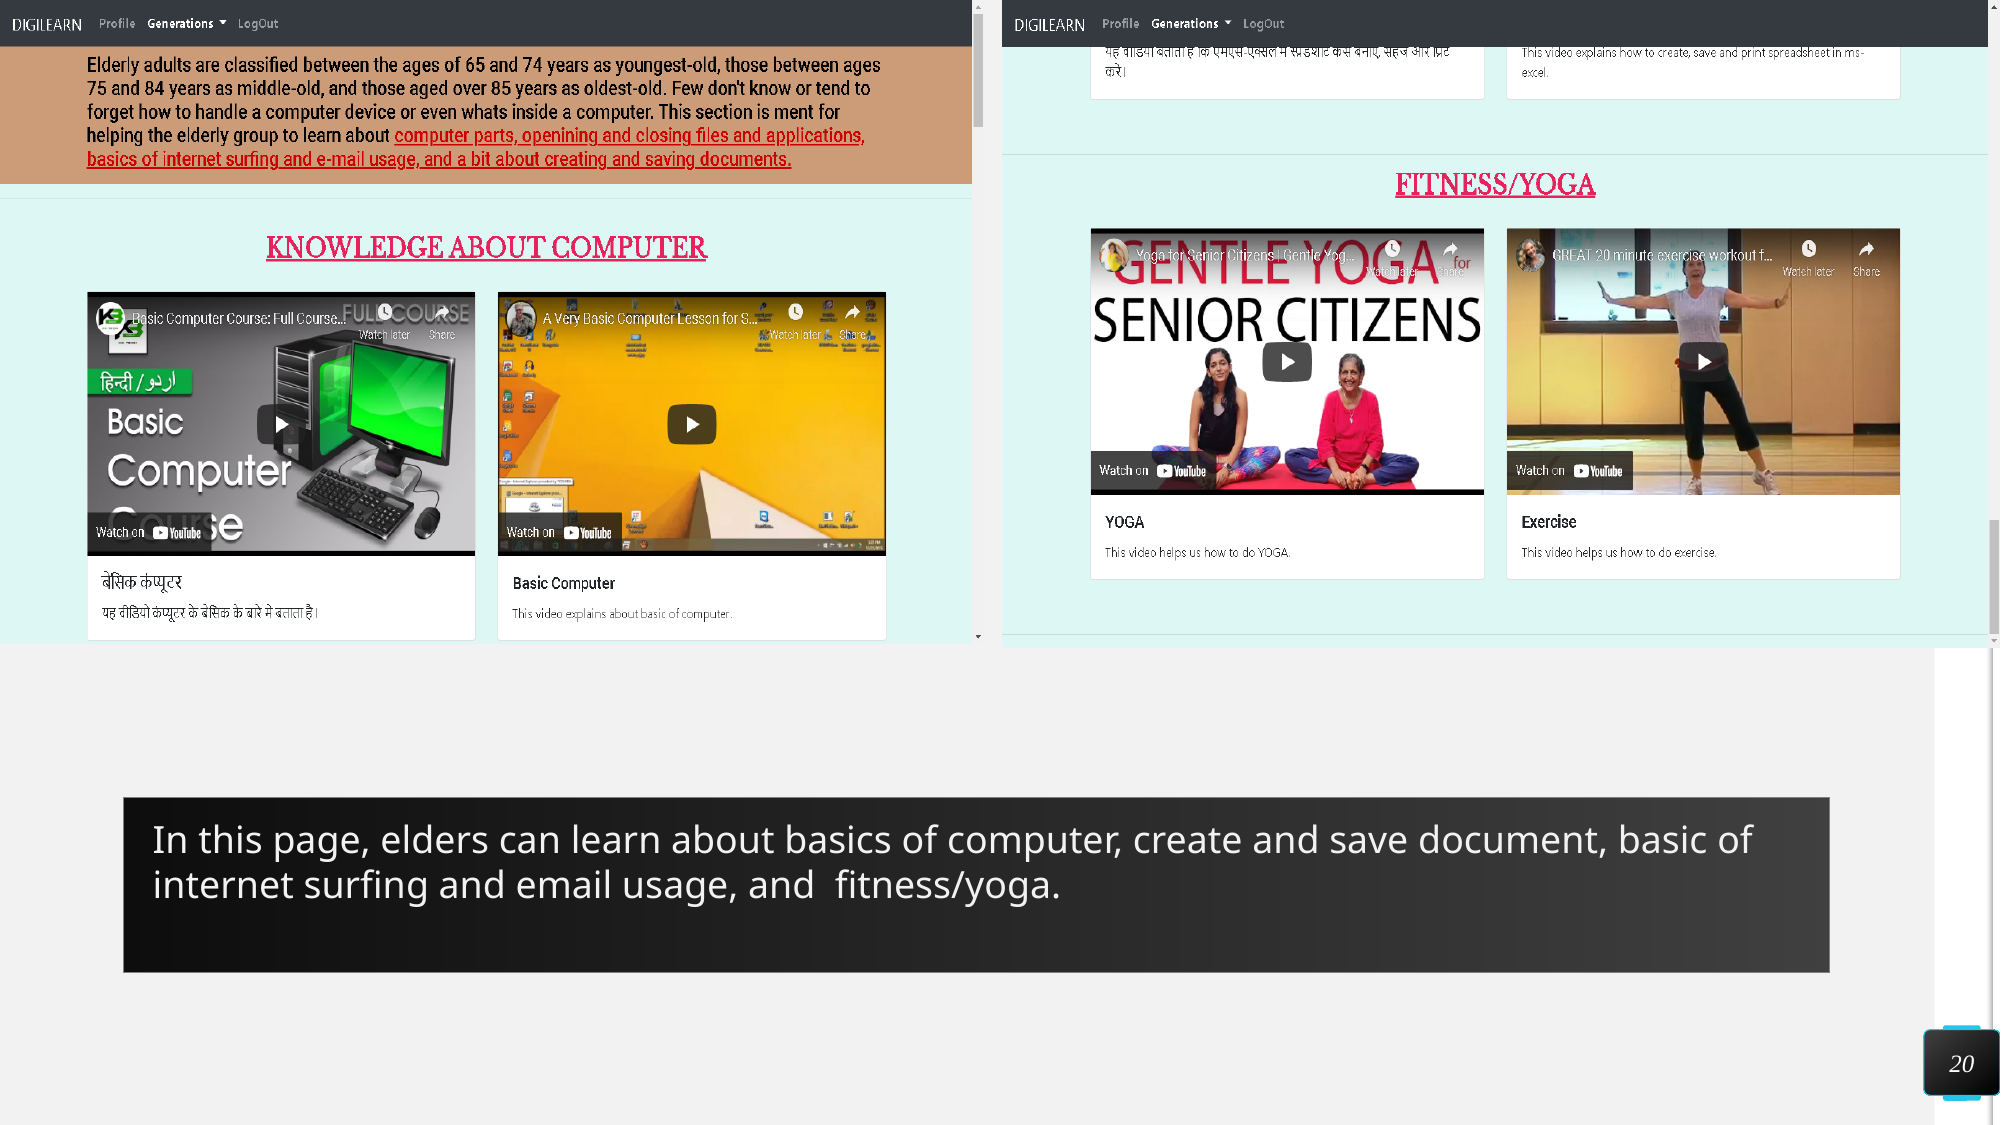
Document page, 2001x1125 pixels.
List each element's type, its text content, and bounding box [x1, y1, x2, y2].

picture [0, 0, 984, 644]
slide_number 20 [1923, 1029, 2000, 1096]
picture [1002, 0, 2000, 648]
title In this page, elders can learn about basics of computer, create and save document, basic of internet surfing and email usage, and fitness/yoga. [123, 797, 1830, 973]
